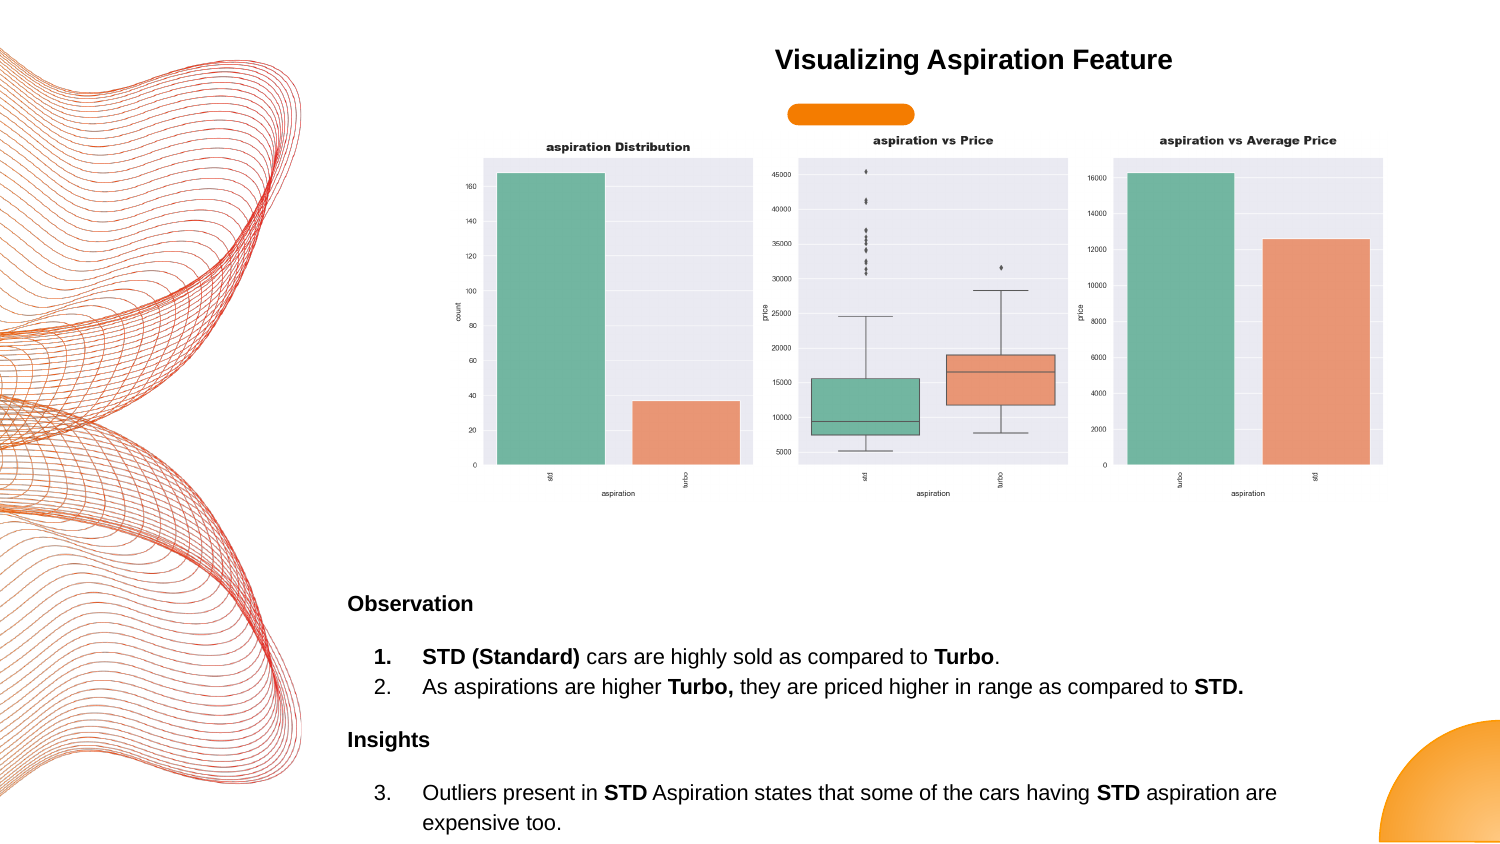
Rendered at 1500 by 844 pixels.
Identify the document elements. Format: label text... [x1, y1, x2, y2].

picture [0, 0, 302, 844]
title Visualizing Aspiration Feature [760, 26, 1349, 129]
text_box Observation STD (Standard) cars are highly sold as compared to Turbo. As aspirations are higher Turbo, they are priced higher in range as compared to STD. Insights Outliers present in STD Aspiration states that some of the cars having STD aspiration are expensive too. [332, 570, 1365, 844]
picture [450, 131, 1388, 503]
